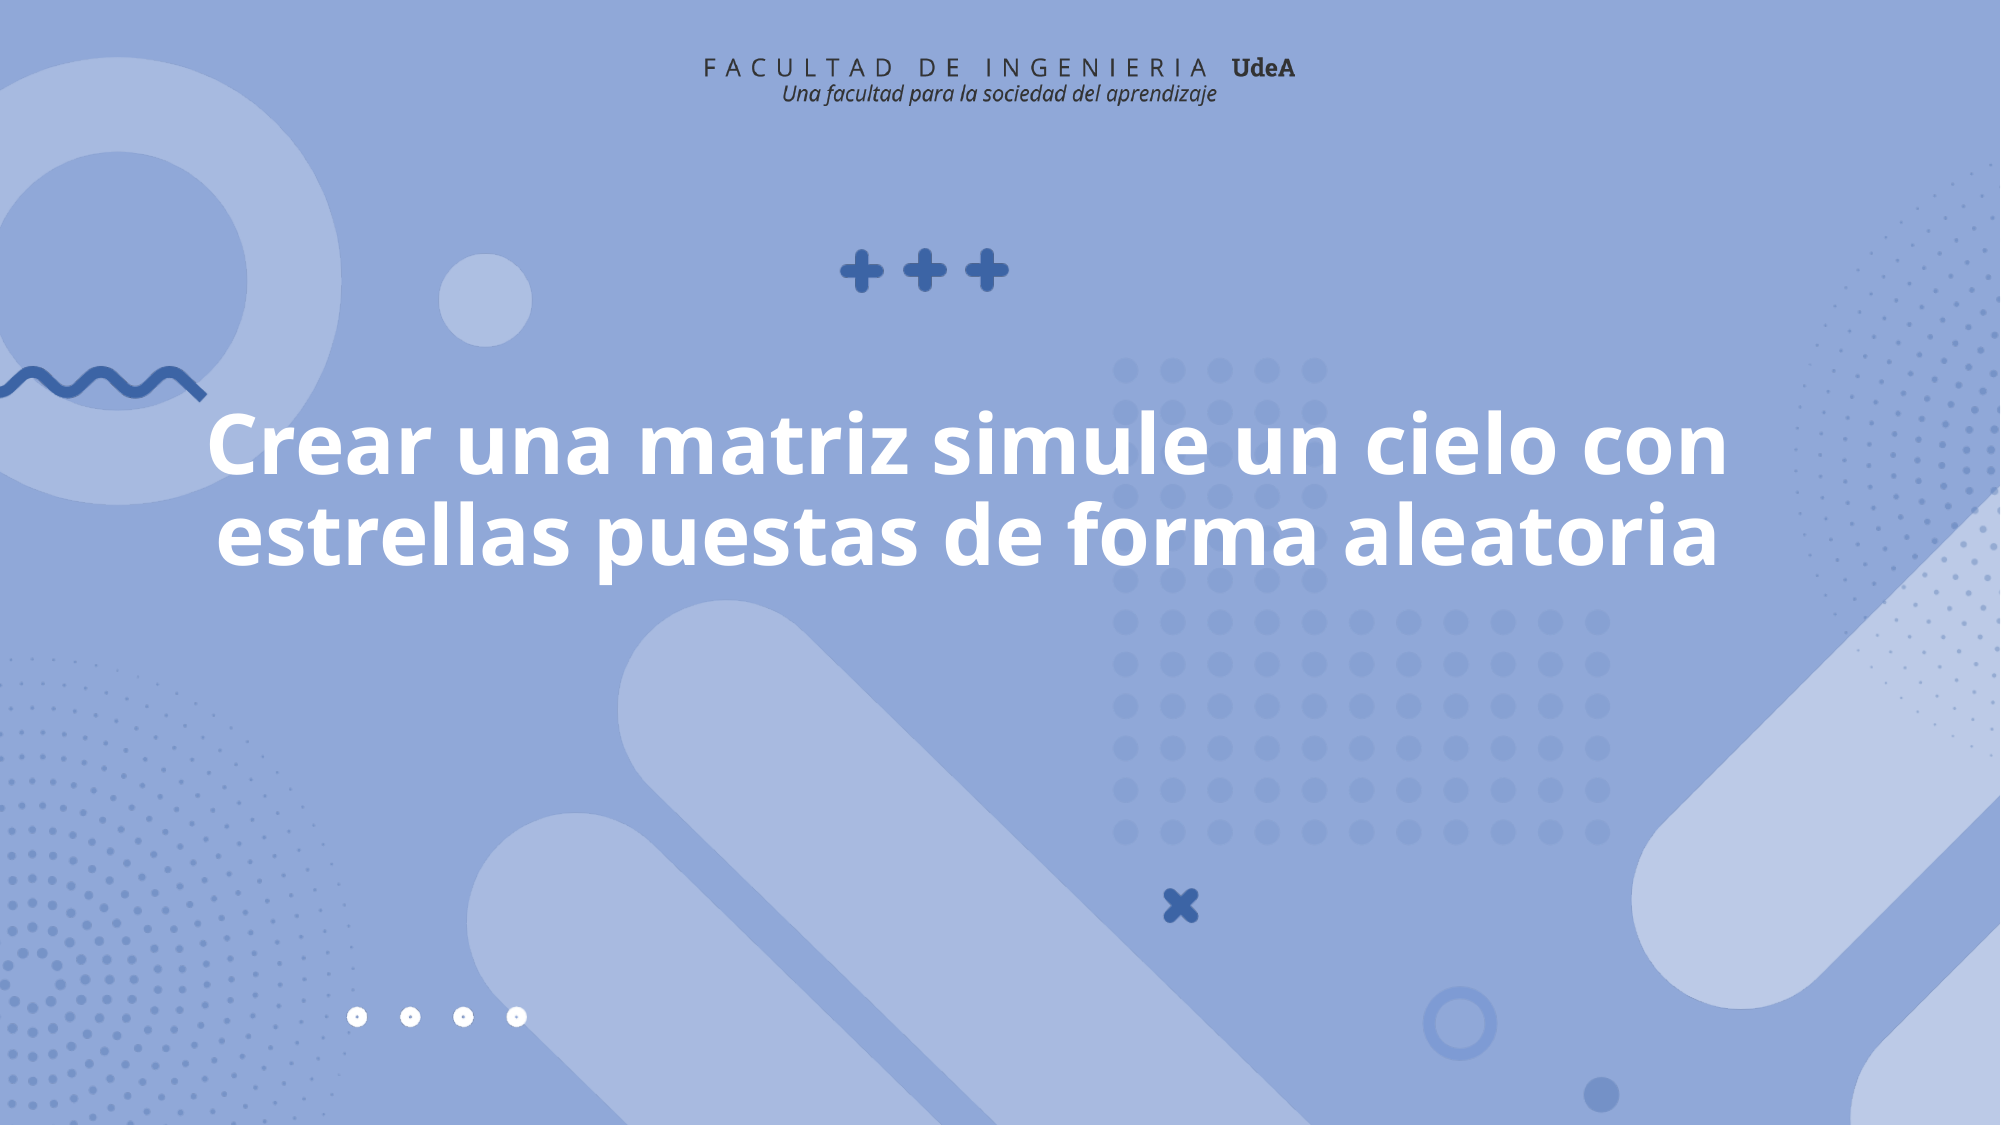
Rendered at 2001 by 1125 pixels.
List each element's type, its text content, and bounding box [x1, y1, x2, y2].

picture [0, 57, 2001, 1125]
title Crear una matriz simule un cielo con estrellas puestas de forma aleatoria [120, 392, 1817, 593]
